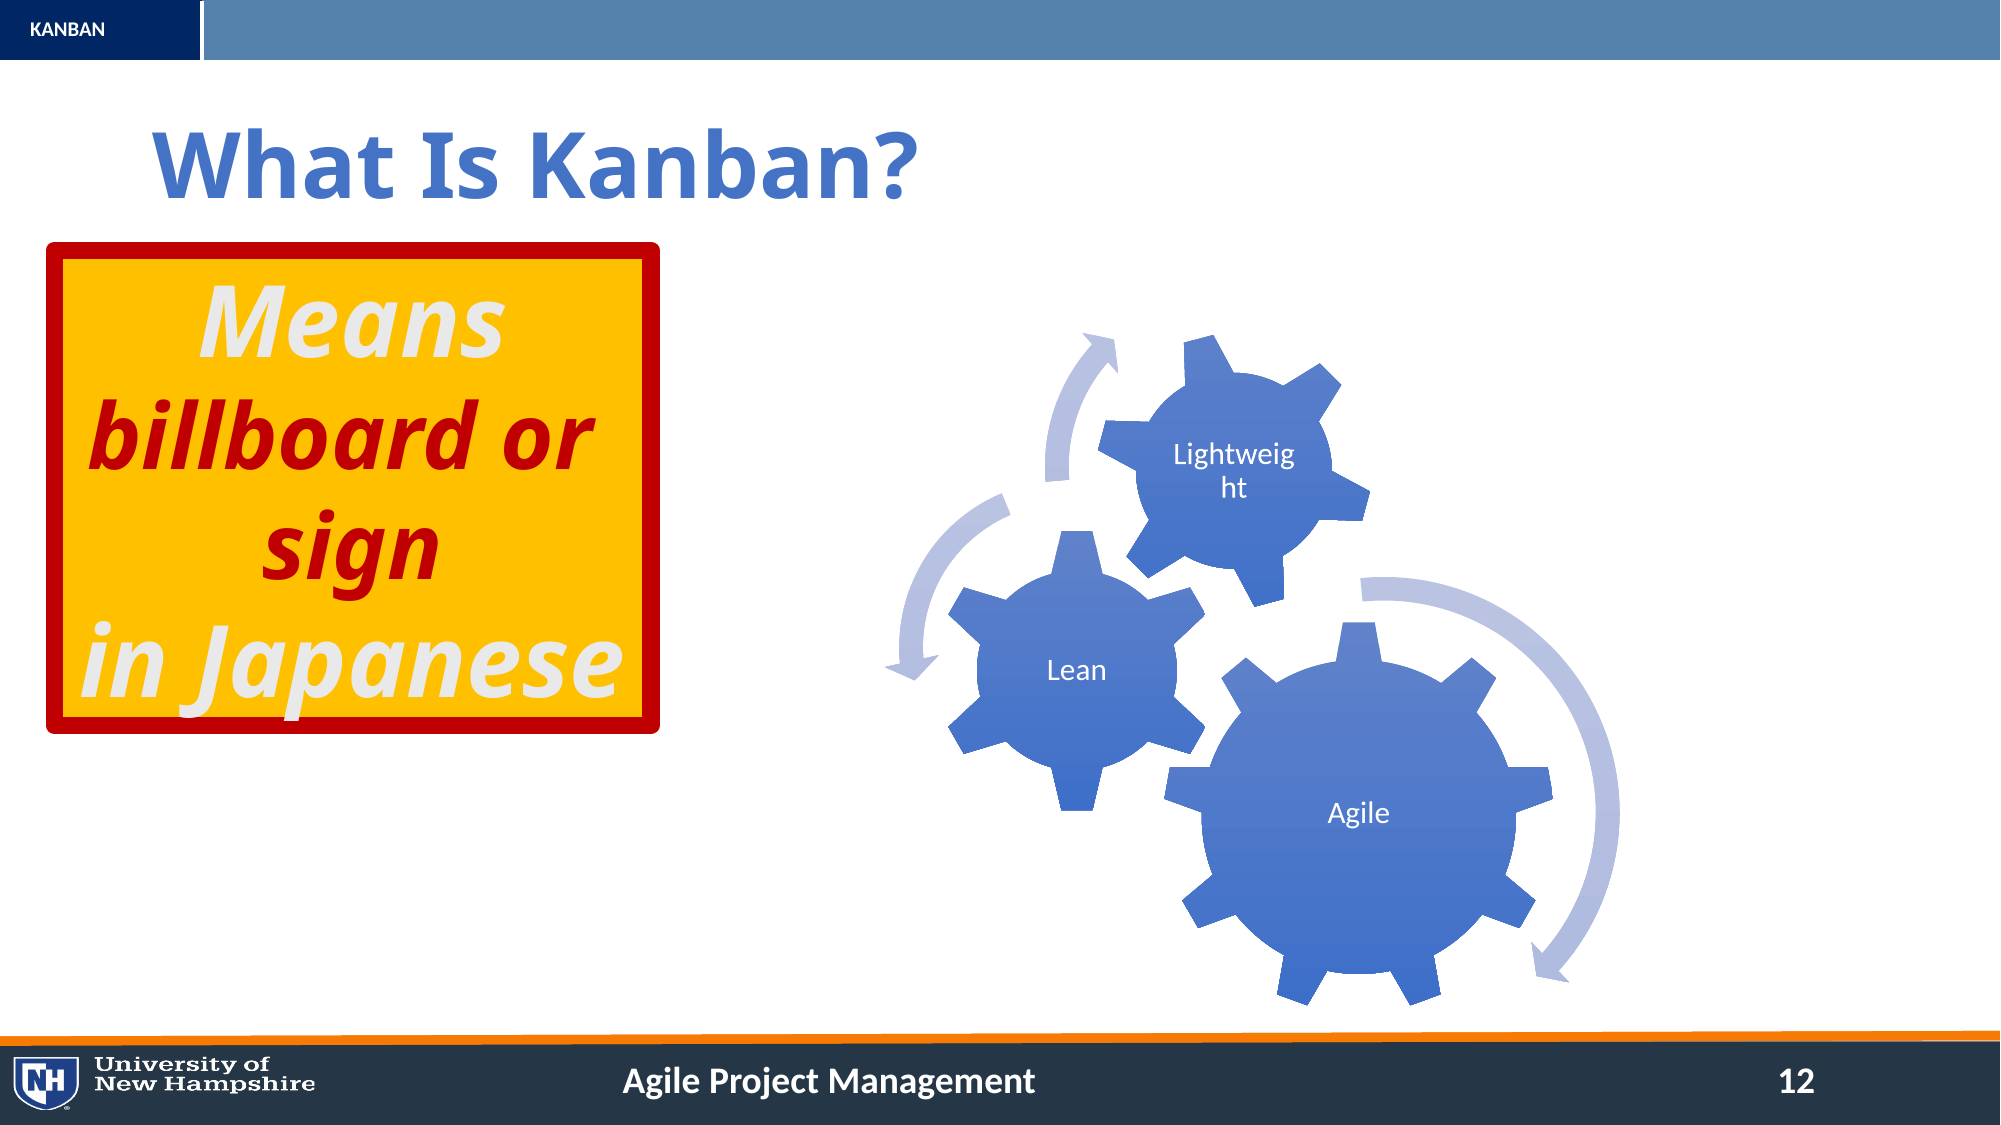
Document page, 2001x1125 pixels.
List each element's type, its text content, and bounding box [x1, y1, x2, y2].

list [534, 299, 1863, 1014]
title What Is Kanban? [137, 59, 1863, 278]
text_box Means billboard or sign in Japanese [53, 249, 652, 726]
